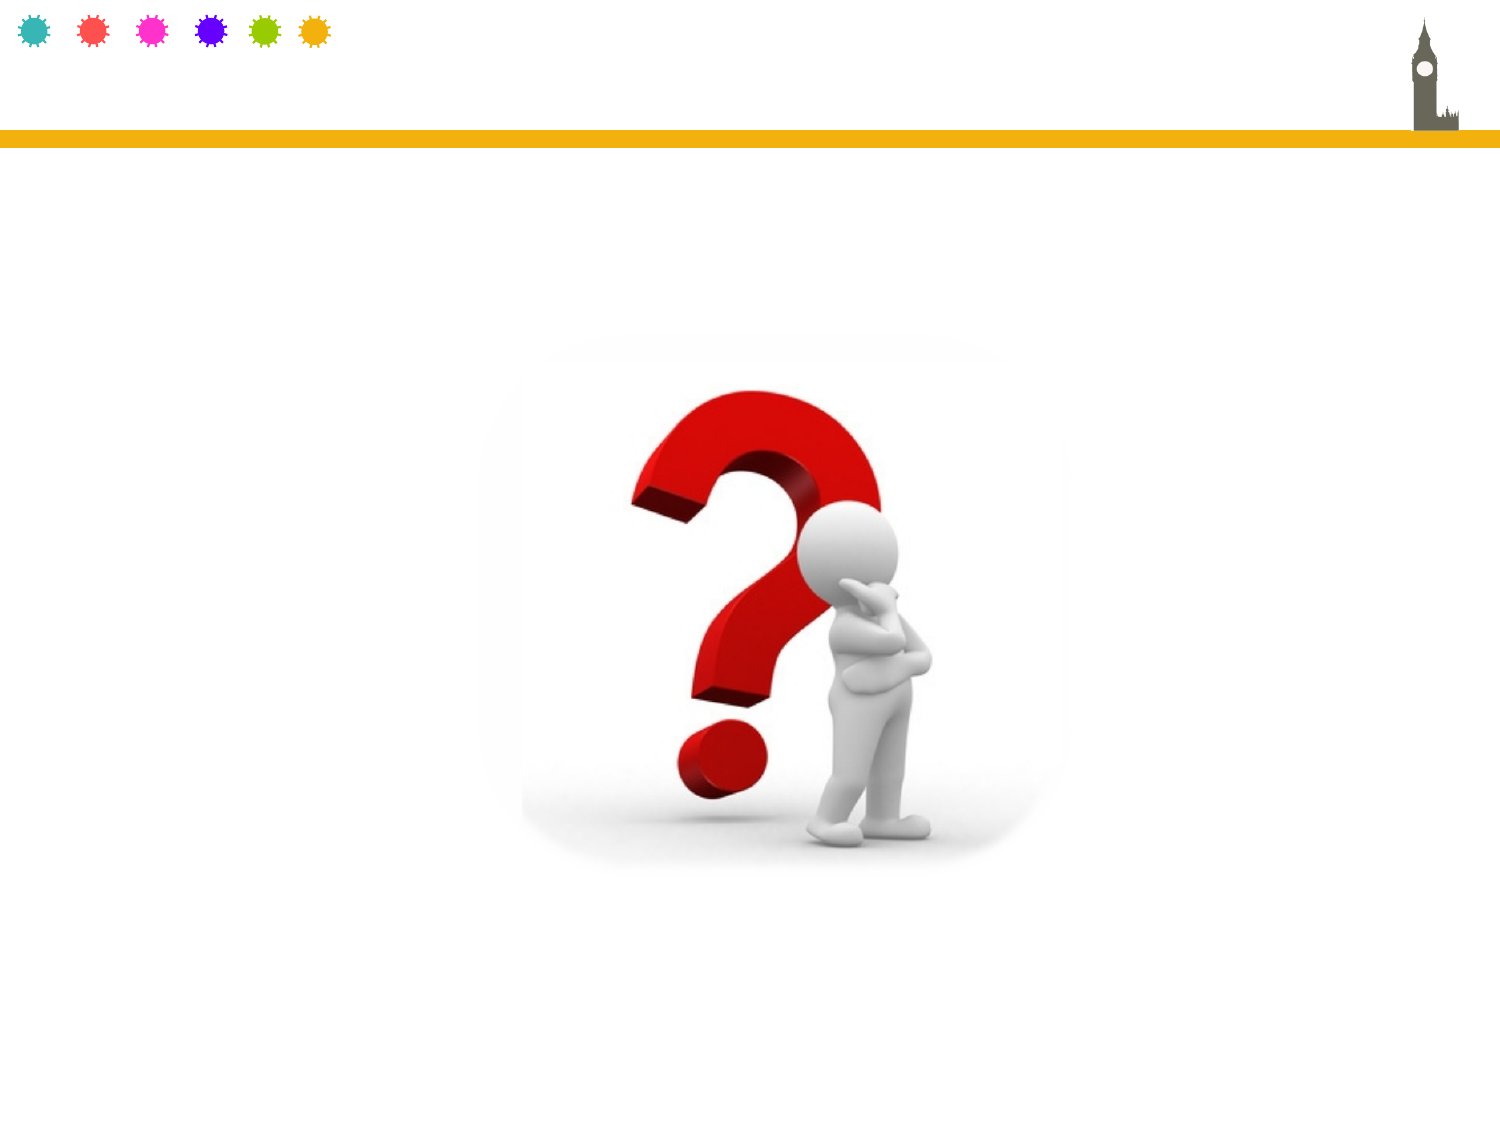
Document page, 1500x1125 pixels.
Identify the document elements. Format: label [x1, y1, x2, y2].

text_box [247, 14, 282, 49]
text_box [194, 14, 228, 48]
text_box [135, 14, 169, 48]
text_box [76, 14, 111, 48]
text_box [297, 14, 332, 49]
picture [1411, 17, 1459, 131]
text_box [17, 13, 52, 48]
picture [477, 334, 1071, 876]
